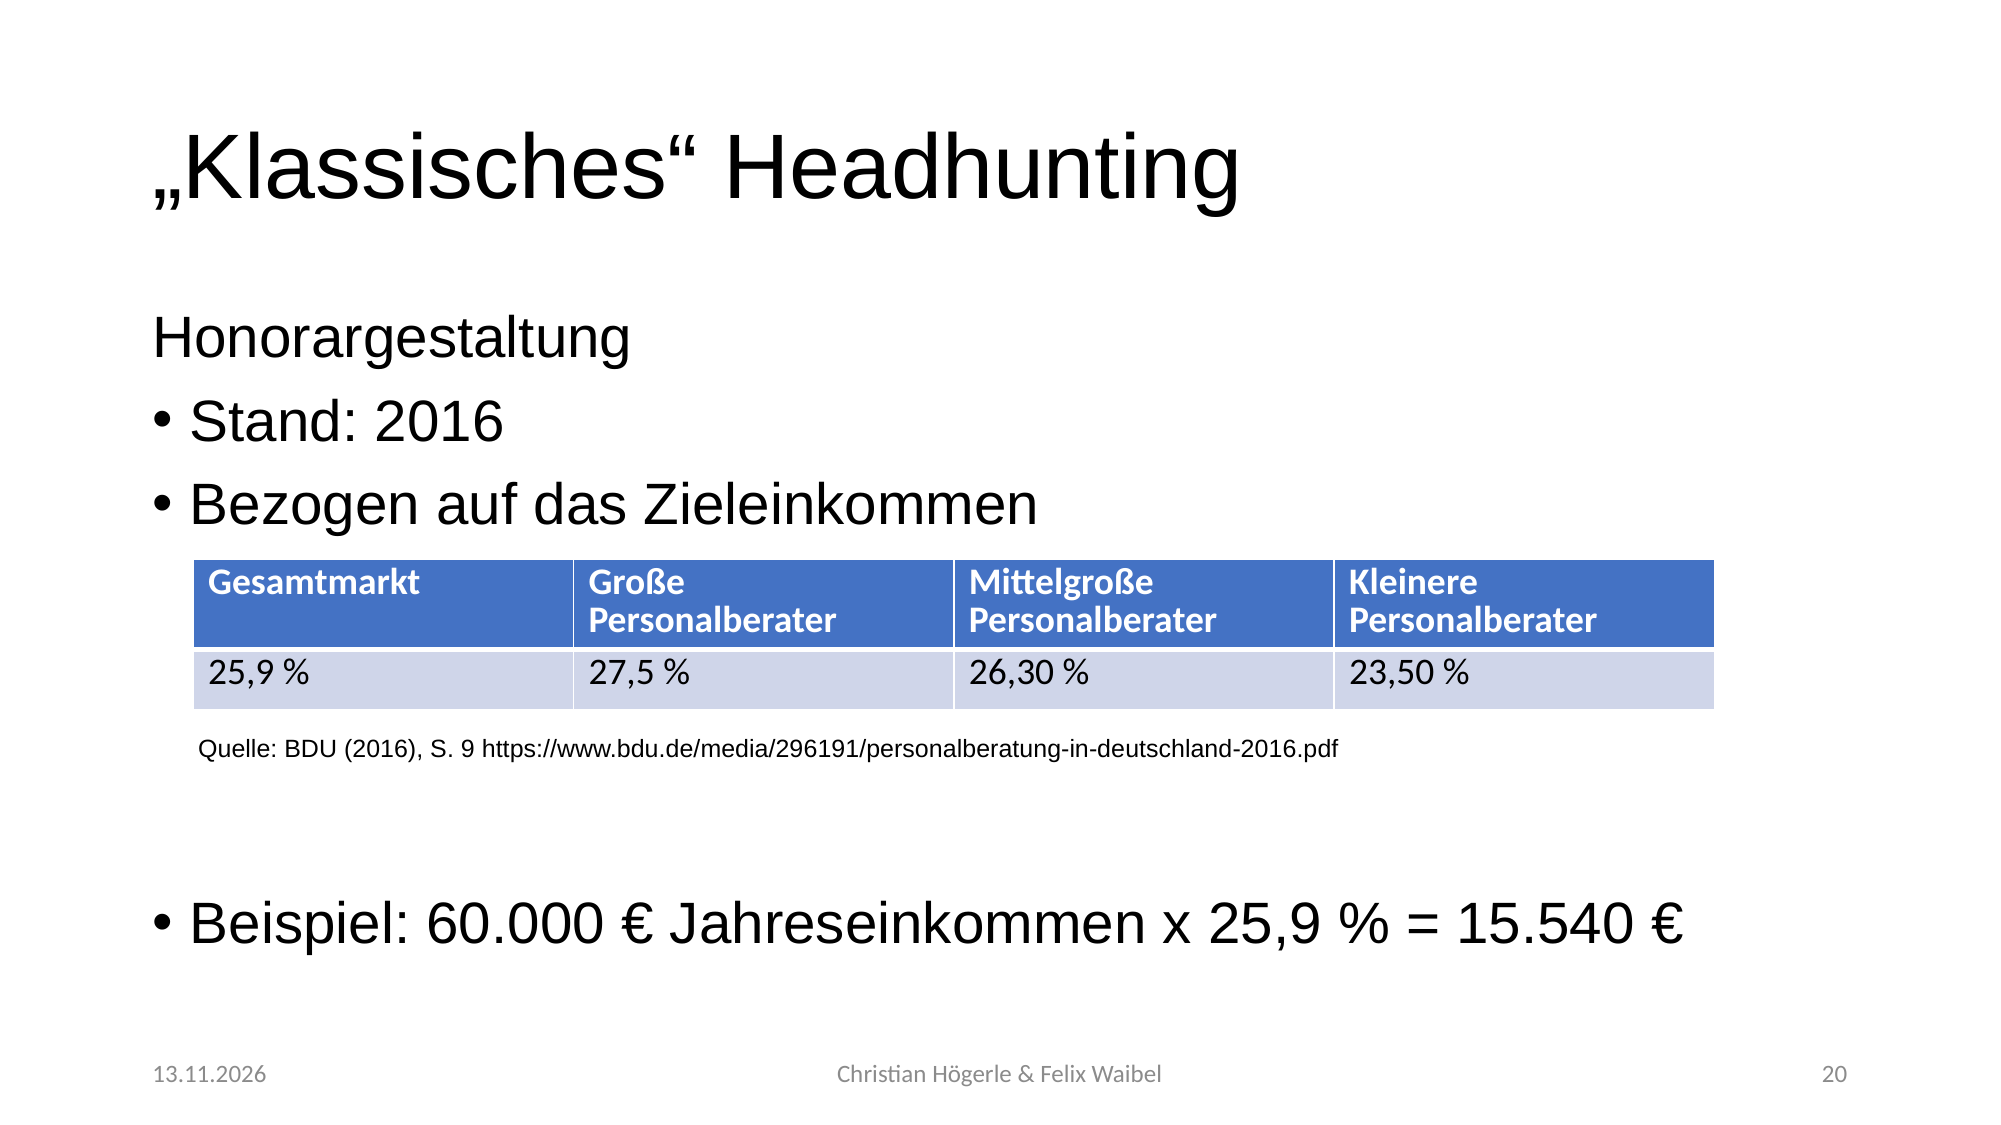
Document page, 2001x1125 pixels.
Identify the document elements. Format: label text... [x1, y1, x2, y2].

table_header Gesamtmarkt [194, 560, 573, 647]
table_cell 23,50 % [1335, 652, 1714, 709]
table_header Mittelgroße Personalberater [955, 560, 1333, 647]
list Honorargestaltung Stand: 2016 Bezogen auf das Zieleinkommen Beispiel: 60.000 € Jahreseinkommen x 25,9 % = 15.540 € [137, 299, 1863, 1014]
table_header Große Personalberater [574, 560, 953, 647]
table_header Kleinere Personalberater [1335, 560, 1714, 647]
text_box Quelle: BDU (2016), S. 9 https://www.bdu.de/media/296191/personalberatung-in-deutschland-2016.pdf [183, 724, 1747, 770]
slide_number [137, 1042, 588, 1103]
table_cell 25,9 % [194, 652, 573, 709]
table_cell 26,30 % [955, 652, 1333, 709]
footer Christian Högerle & Felix Waibel [662, 1042, 1338, 1103]
title „Klassisches“ Headhunting [137, 59, 1863, 278]
slide_number 20 [1412, 1042, 1863, 1103]
table_cell 27,5 % [574, 652, 953, 709]
